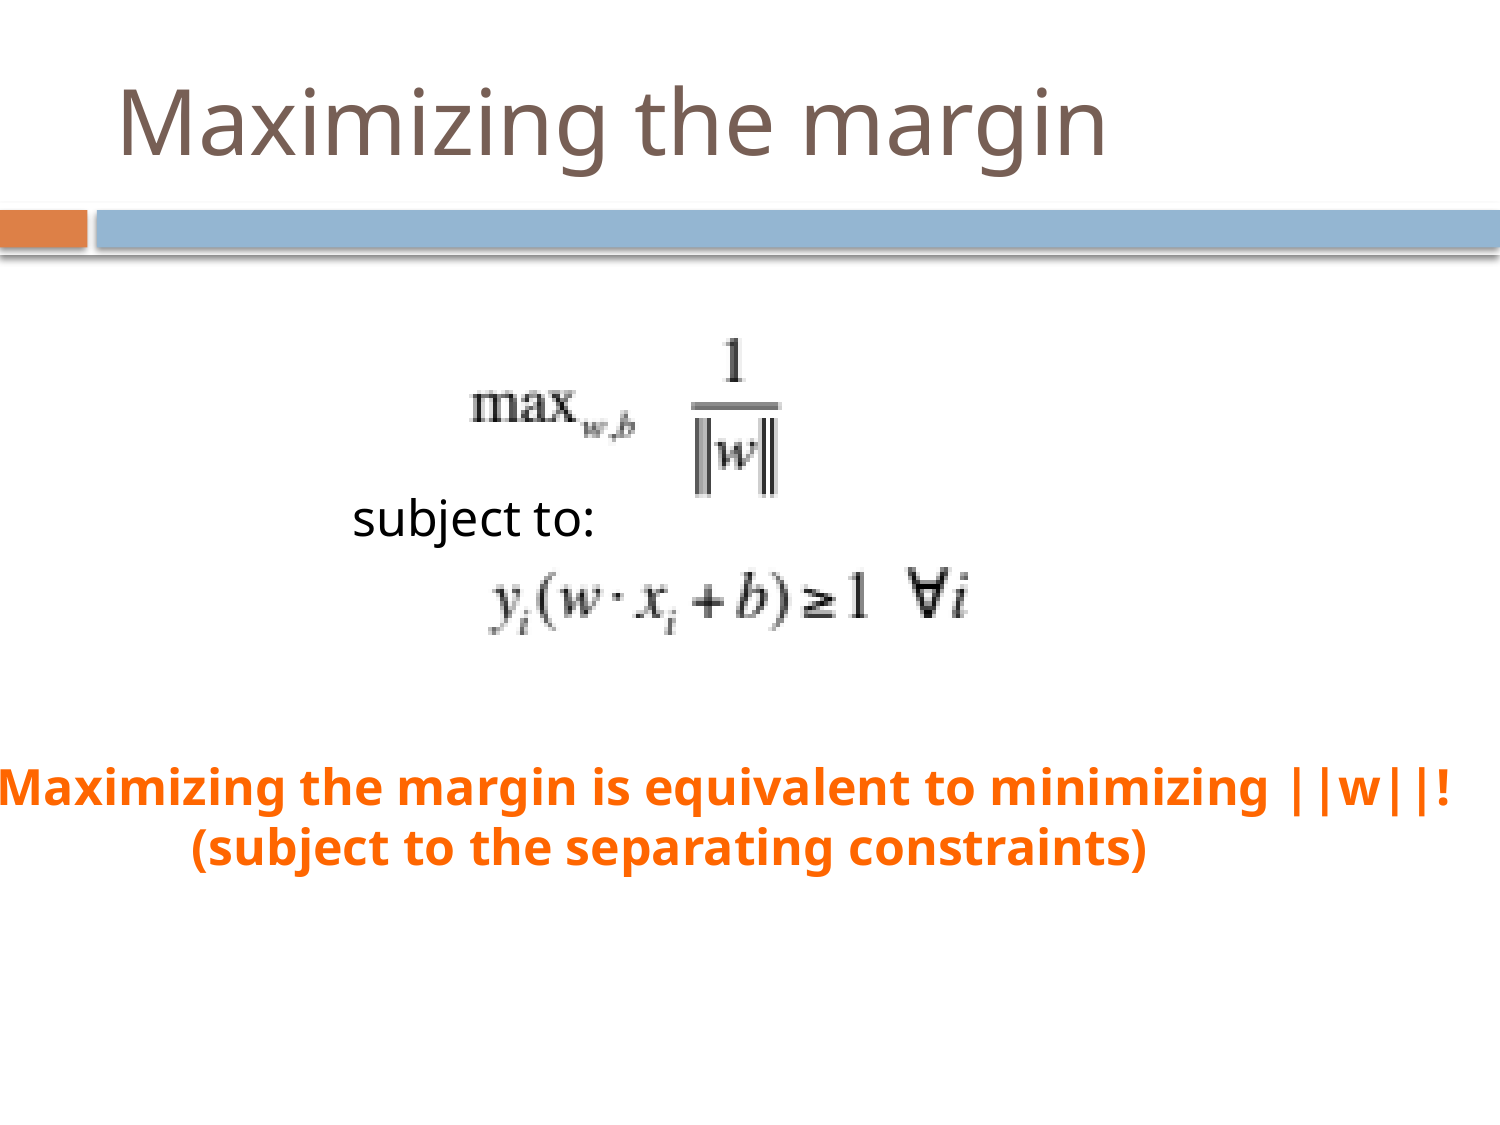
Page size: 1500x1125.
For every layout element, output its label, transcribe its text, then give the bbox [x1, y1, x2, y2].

text_box subject to: [337, 479, 611, 555]
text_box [480, 554, 974, 645]
text_box Maximizing the margin is equivalent to minimizing ||w||! (subject to the separating constraints) [0, 748, 1466, 884]
title Maximizing the margin [100, 37, 1438, 200]
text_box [461, 318, 787, 499]
